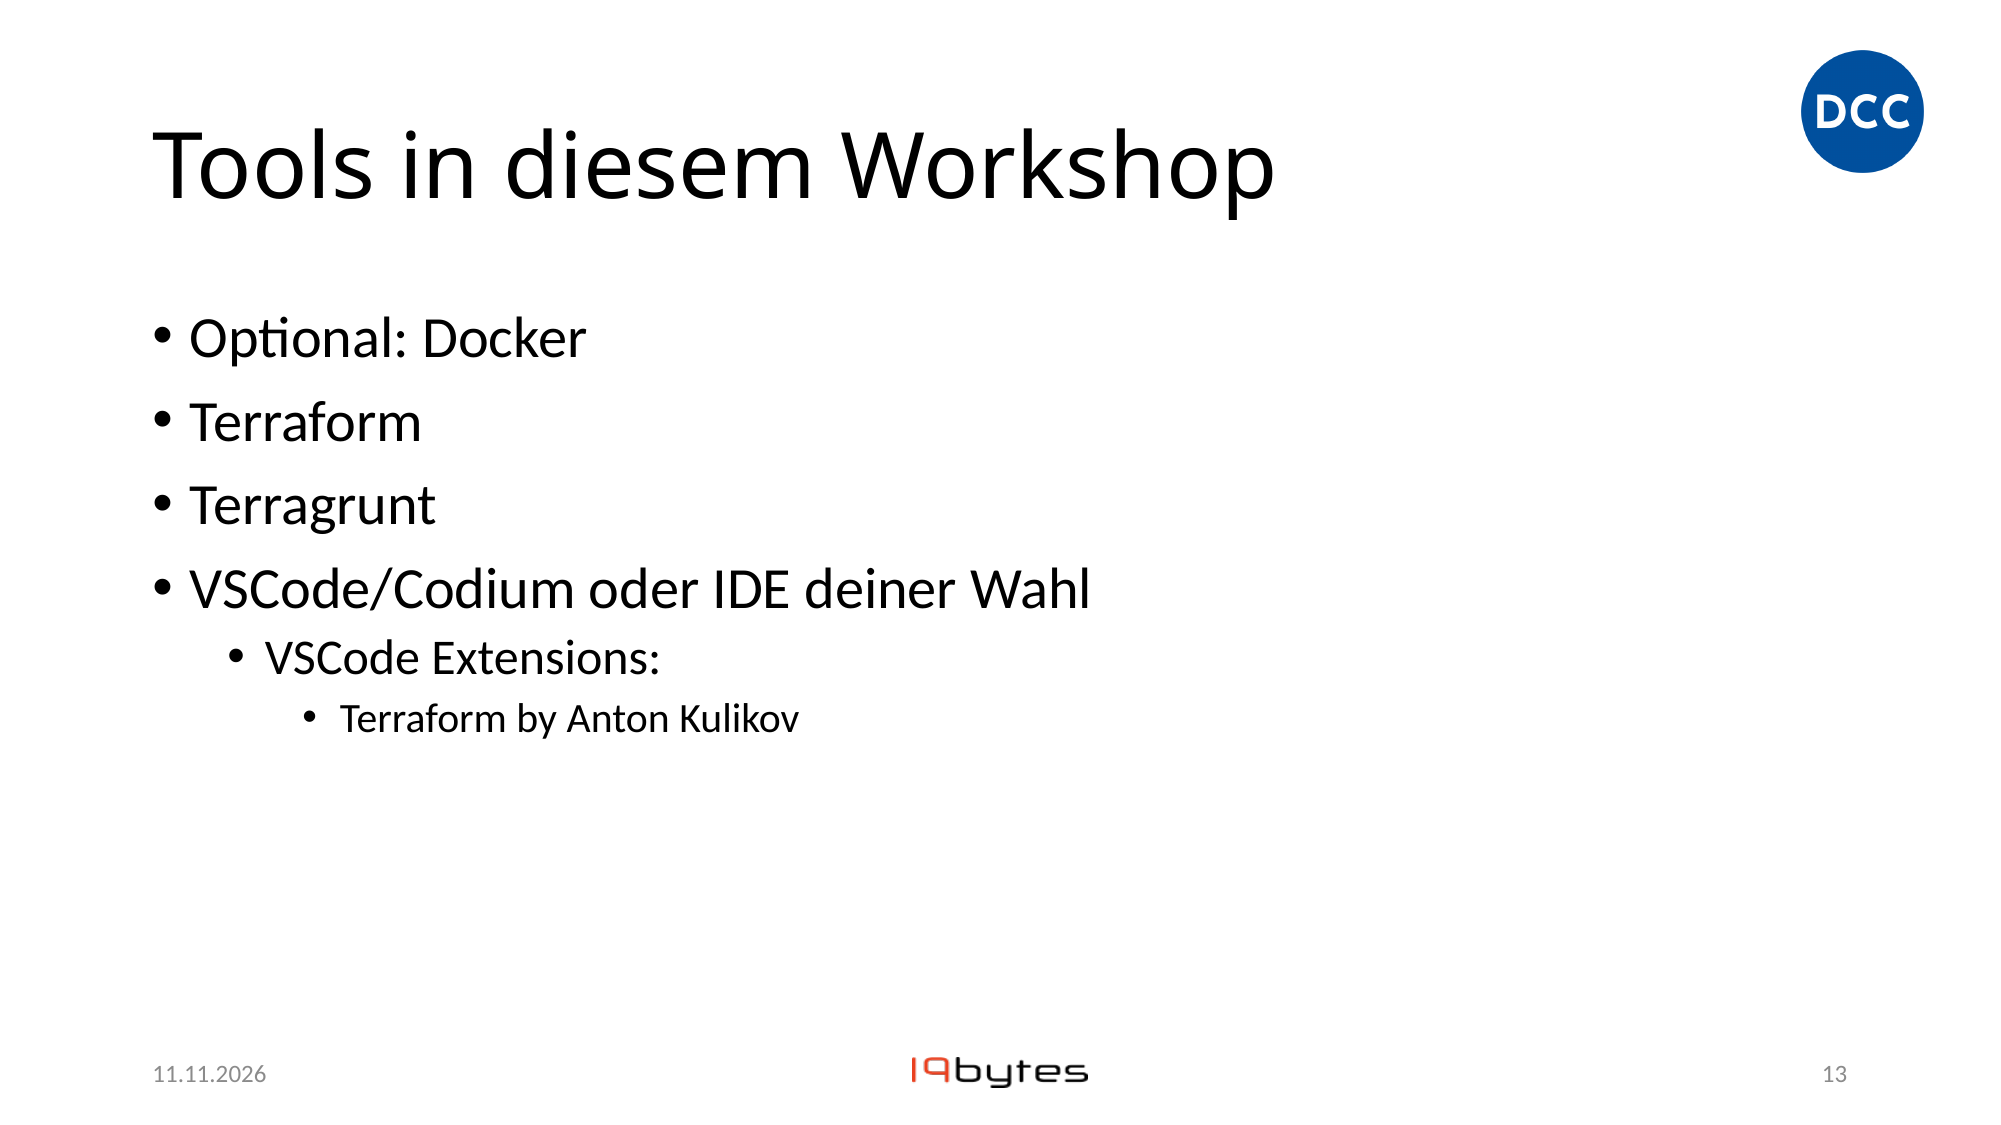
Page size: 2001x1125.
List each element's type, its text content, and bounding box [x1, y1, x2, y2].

picture [912, 1057, 1088, 1088]
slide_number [137, 1042, 588, 1103]
title Tools in diesem Workshop [137, 59, 1863, 278]
picture [1801, 50, 1924, 173]
list Optional: Docker Terraform Terragrunt VSCode/Codium oder IDE deiner Wahl VSCode Extensions: Terraform by Anton Kulikov [137, 299, 1863, 1014]
slide_number 12 [1412, 1042, 1863, 1103]
